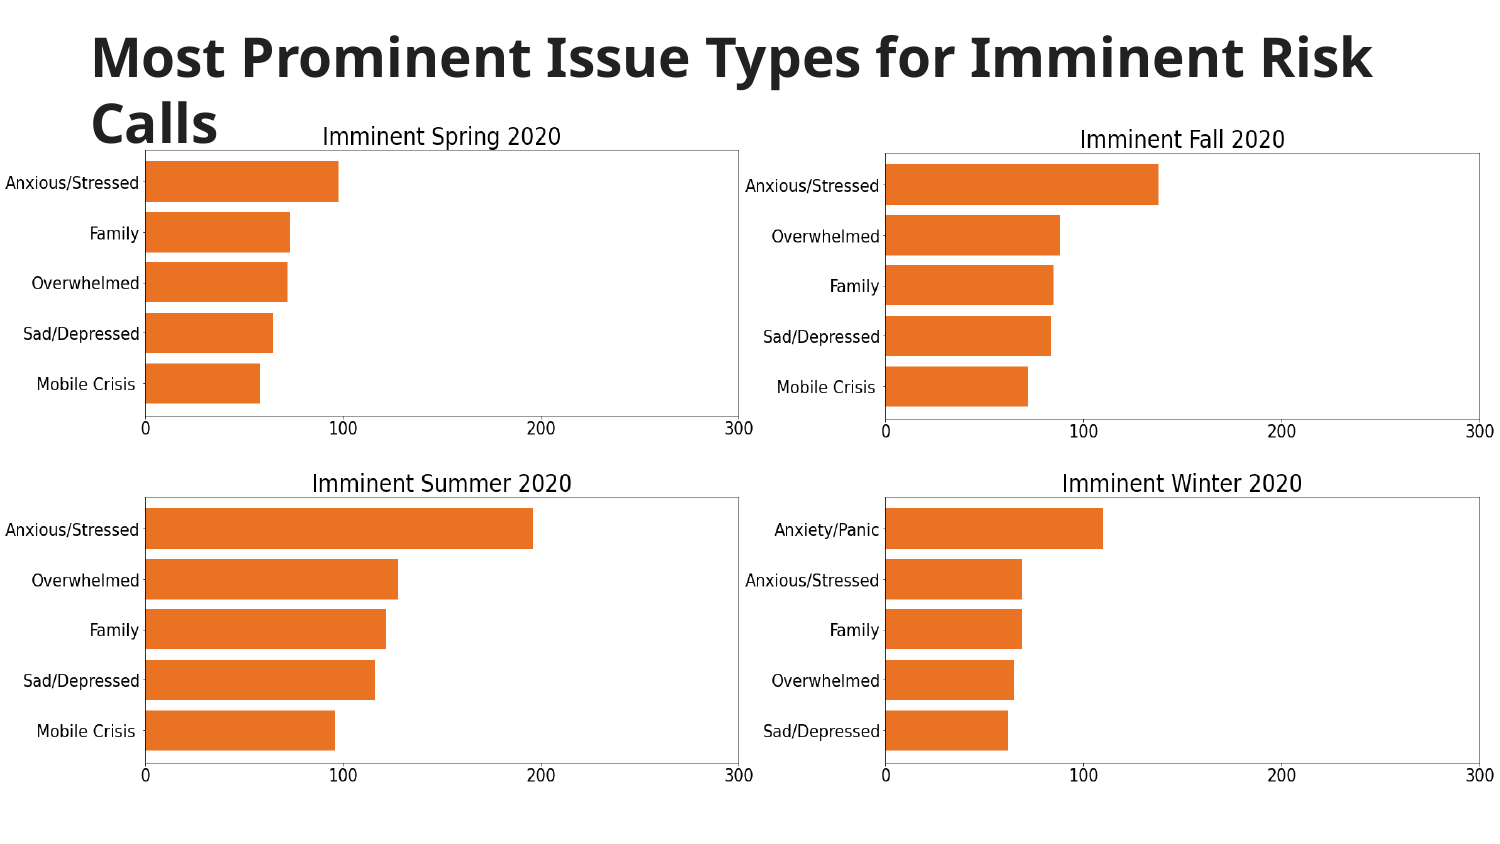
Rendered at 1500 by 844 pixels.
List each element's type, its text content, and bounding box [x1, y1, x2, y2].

picture [0, 119, 1499, 446]
title Most Prominent Issue Types for Imminent Risk Calls [75, 7, 1473, 102]
picture [0, 467, 1499, 791]
